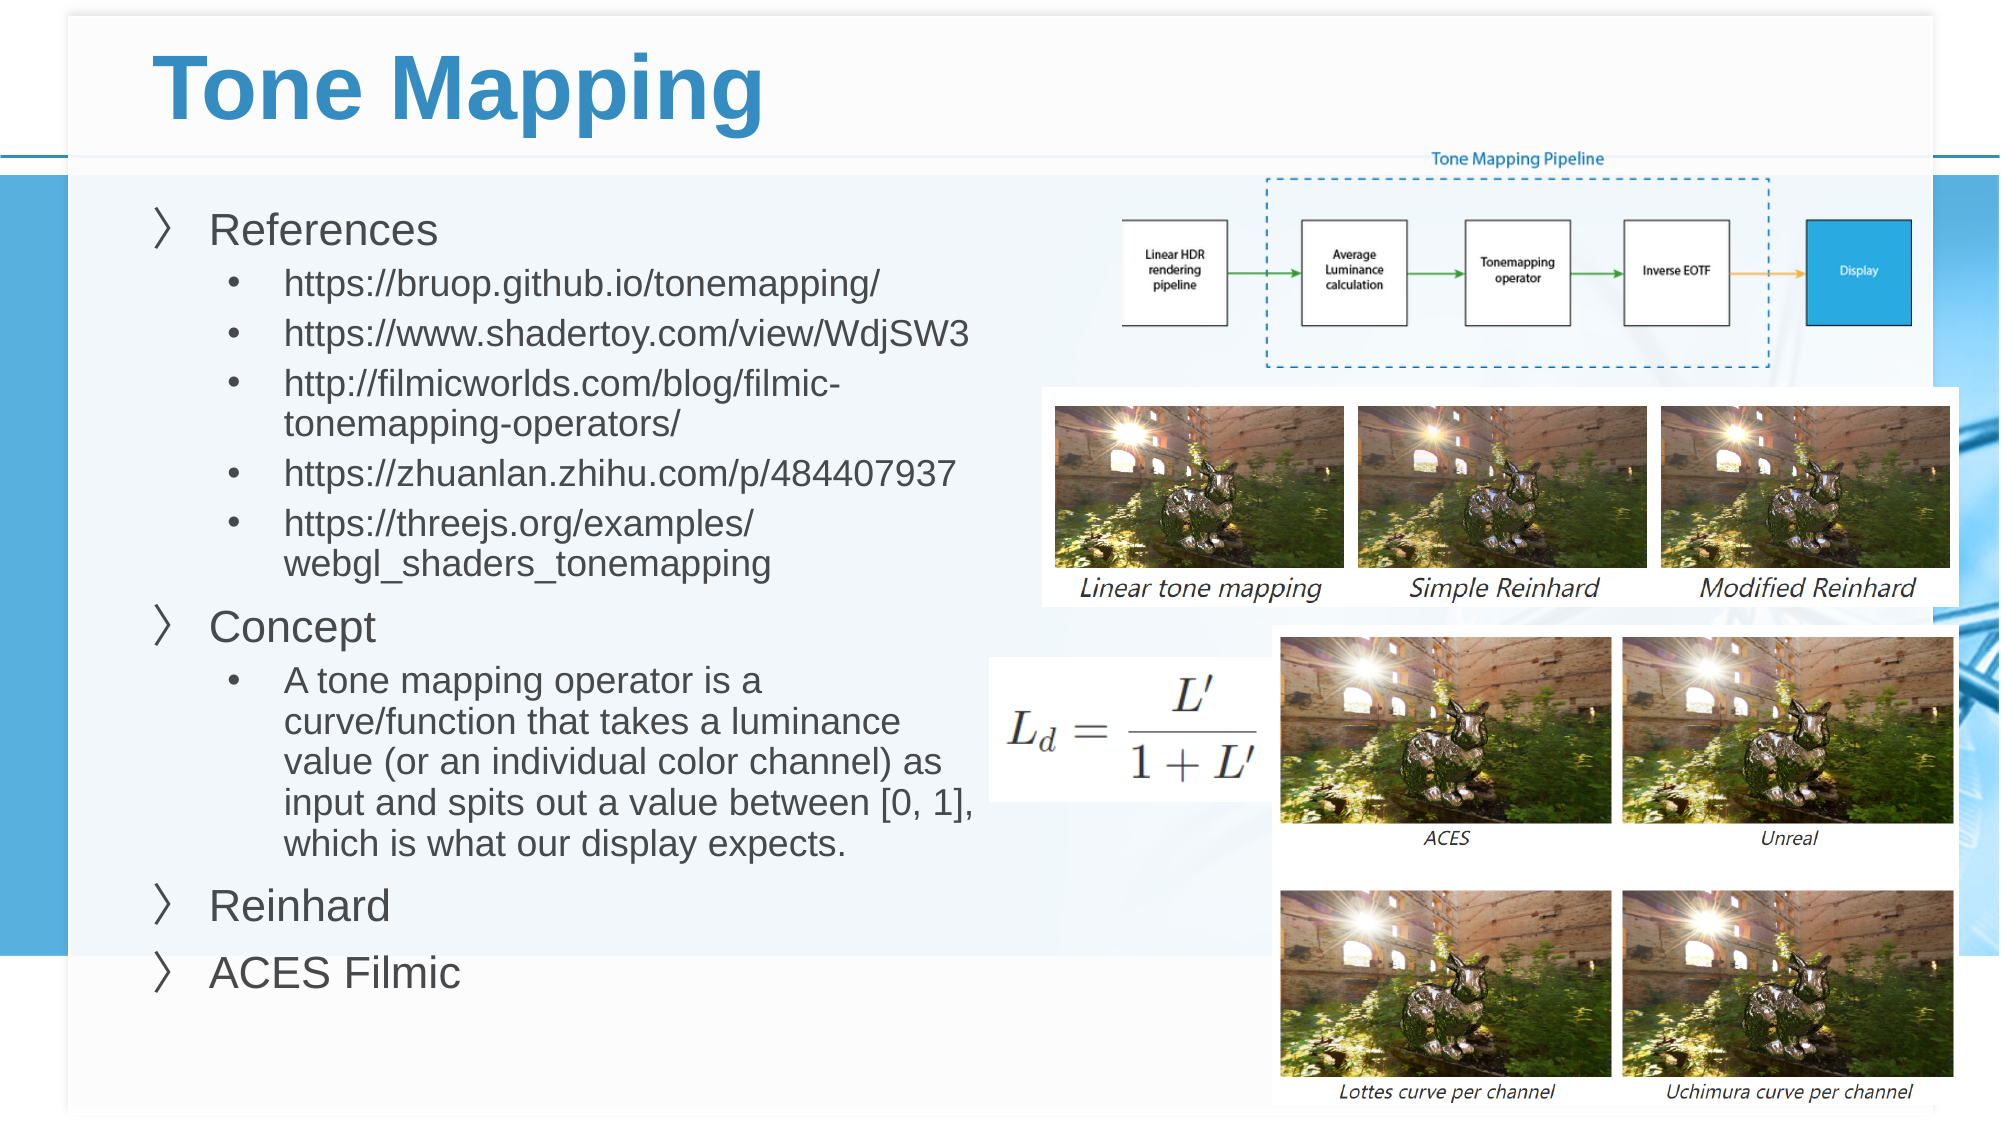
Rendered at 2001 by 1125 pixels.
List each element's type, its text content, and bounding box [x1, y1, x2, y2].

title Tone Mapping [137, 29, 1863, 150]
picture [0, 0, 2001, 1125]
list References https://bruop.github.io/tonemapping/ https://www.shadertoy.com/view/WdjSW3 http://filmicworlds.com/blog/filmic-tonemapping-operators/ https://zhuanlan.zhihu.com/p/484407937 https://threejs.org/examples/webgl_shaders_tonemapping Concept A tone mapping operator is a curve/function that takes a luminance value (or an individual color channel) as input and spits out a value between [0, 1], which is what our display expects. Reinhard ACES Filmic [137, 198, 1002, 1018]
